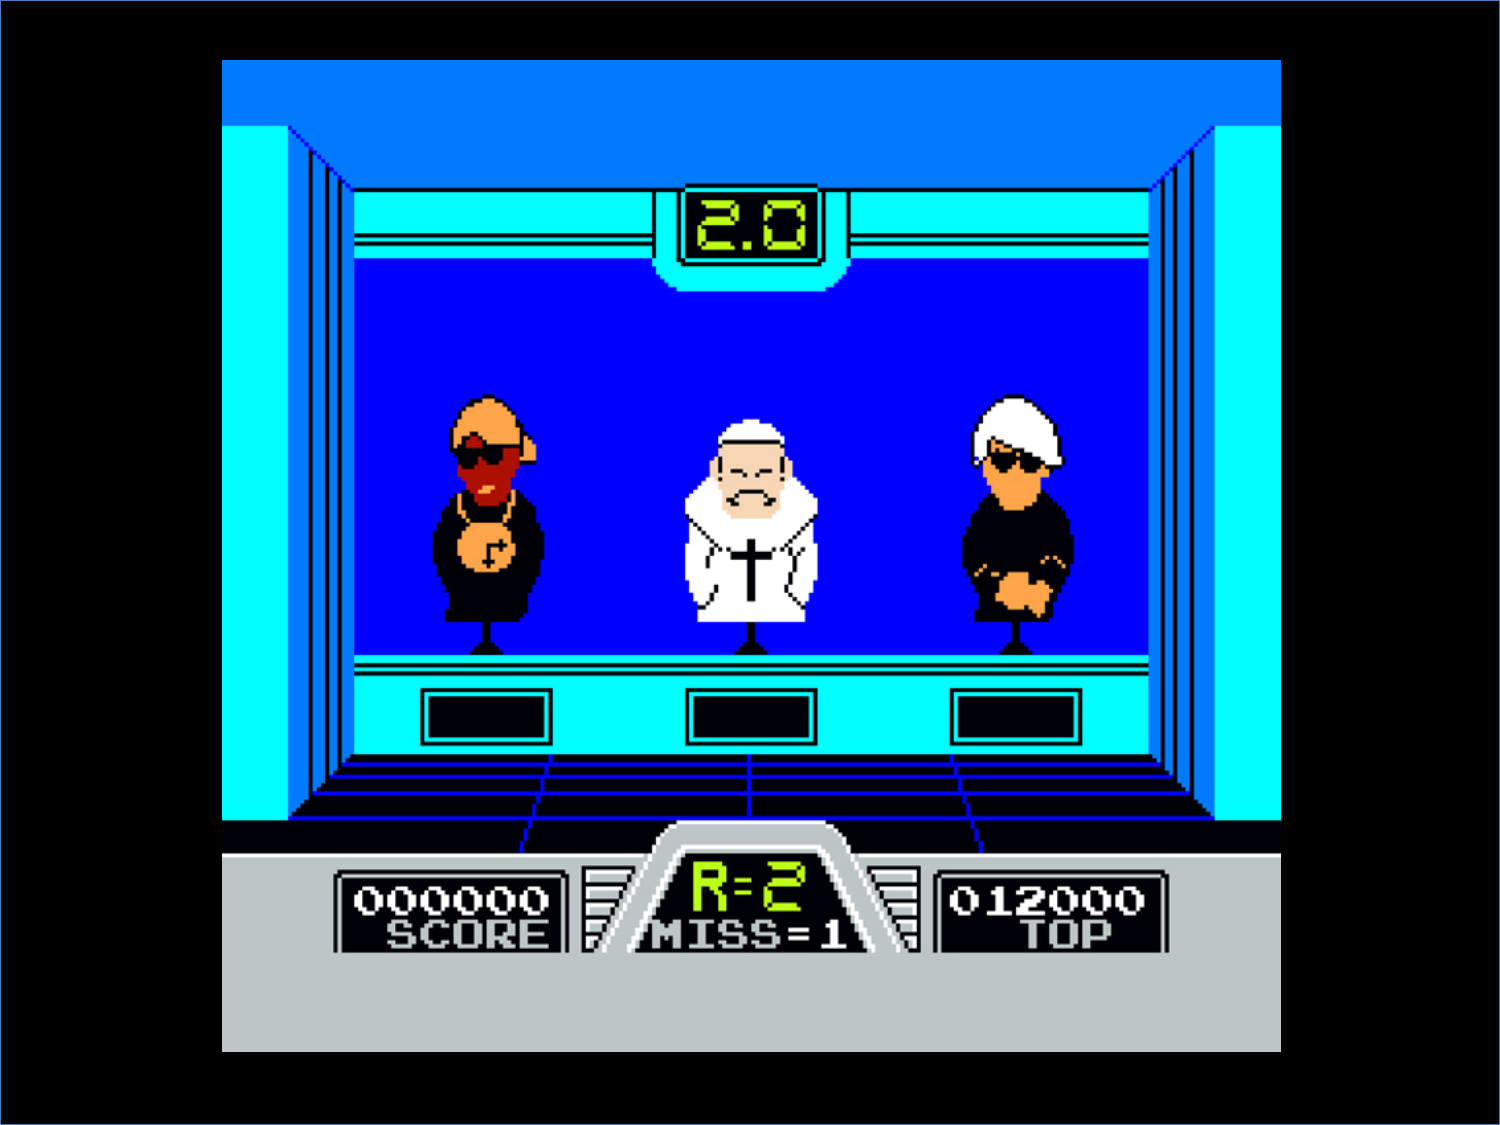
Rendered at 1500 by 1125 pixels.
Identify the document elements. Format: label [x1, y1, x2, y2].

text_box [0, 0, 1500, 1125]
picture [222, 60, 1281, 1053]
